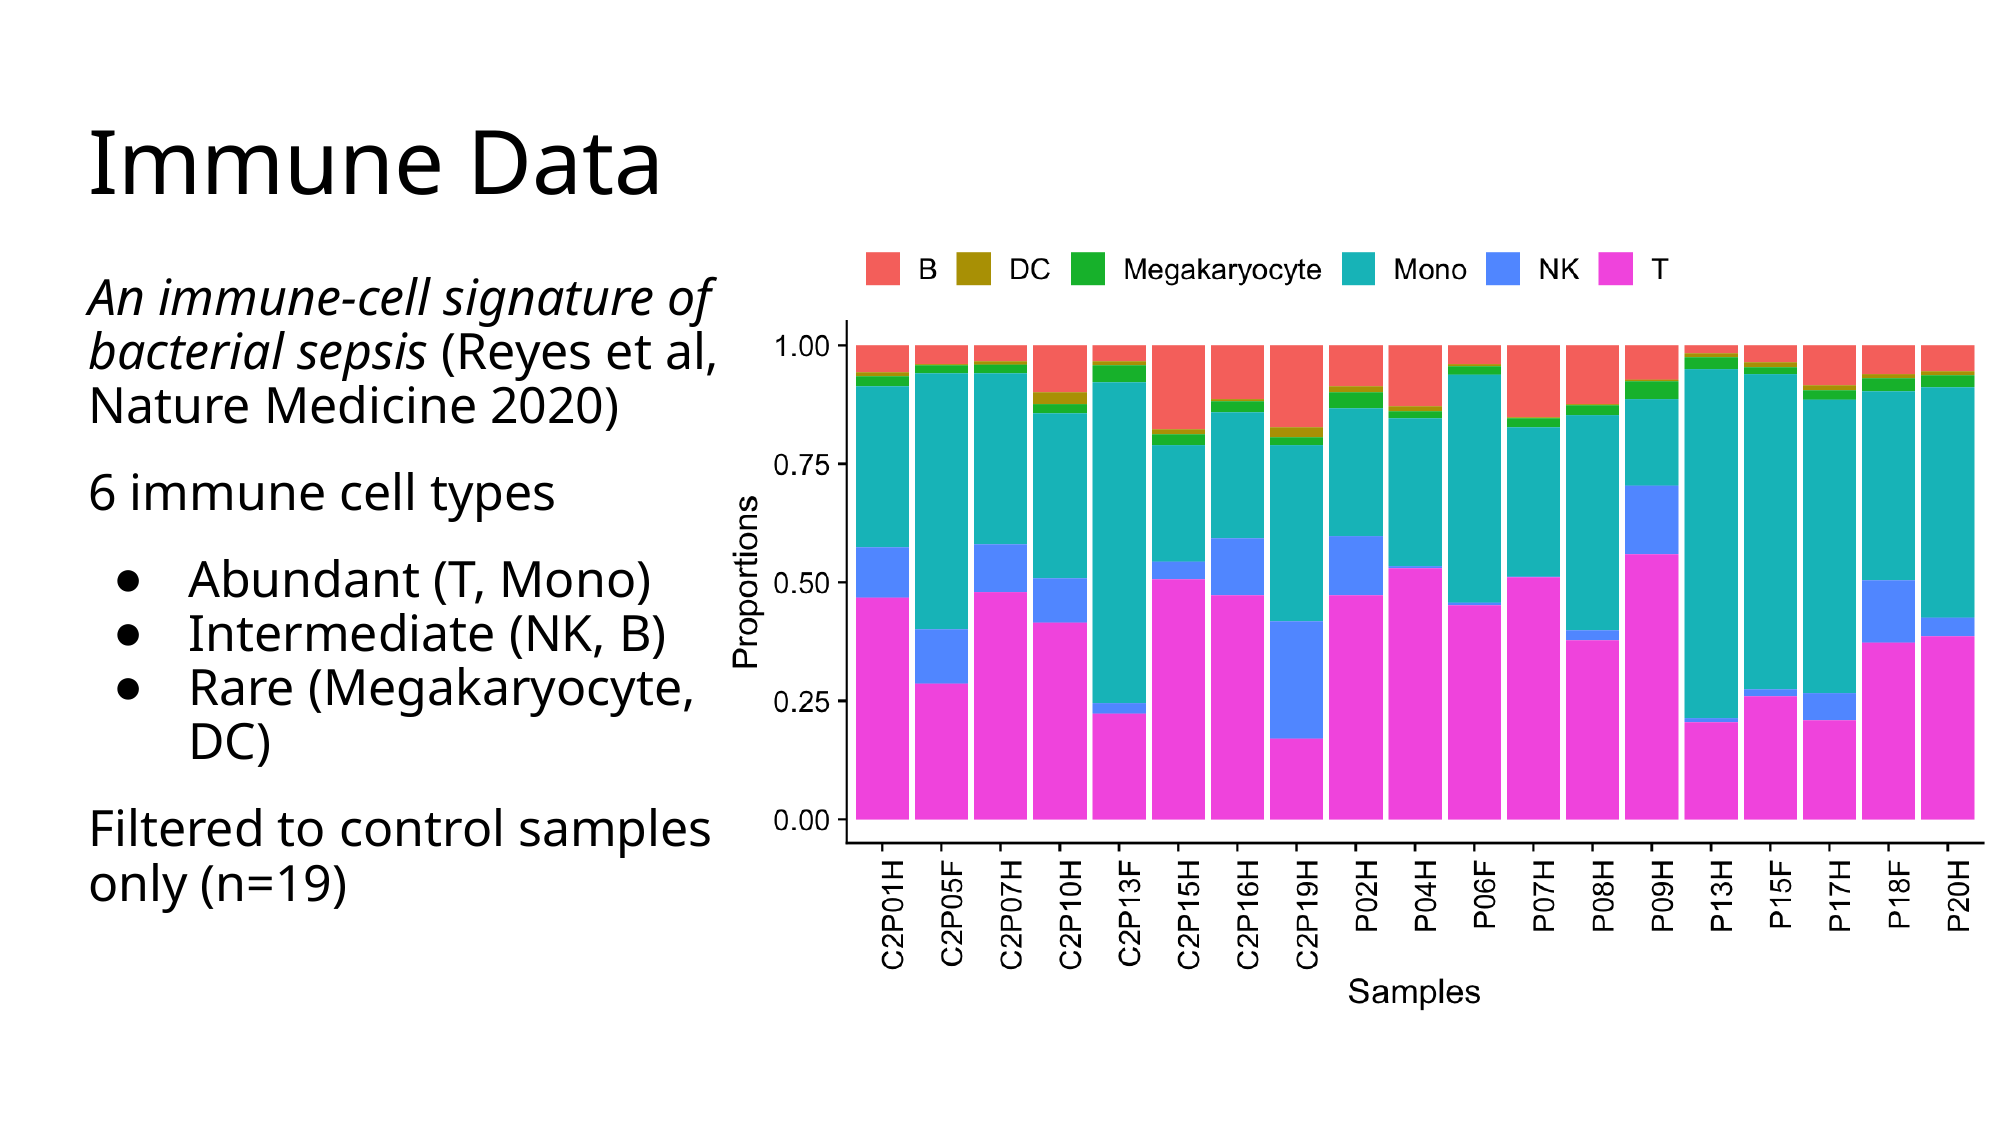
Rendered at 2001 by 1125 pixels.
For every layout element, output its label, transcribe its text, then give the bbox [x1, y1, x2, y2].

list An immune-cell signature of bacterial sepsis (Reyes et al, Nature Medicine 2020) 6 immune cell types Abundant (T, Mono) Intermediate (NK, B) Rare (Megakaryocyte, DC) Filtered to control samples only (n=19) [68, 252, 749, 1087]
picture [715, 233, 2000, 1027]
title Immune Data [68, 97, 1932, 234]
